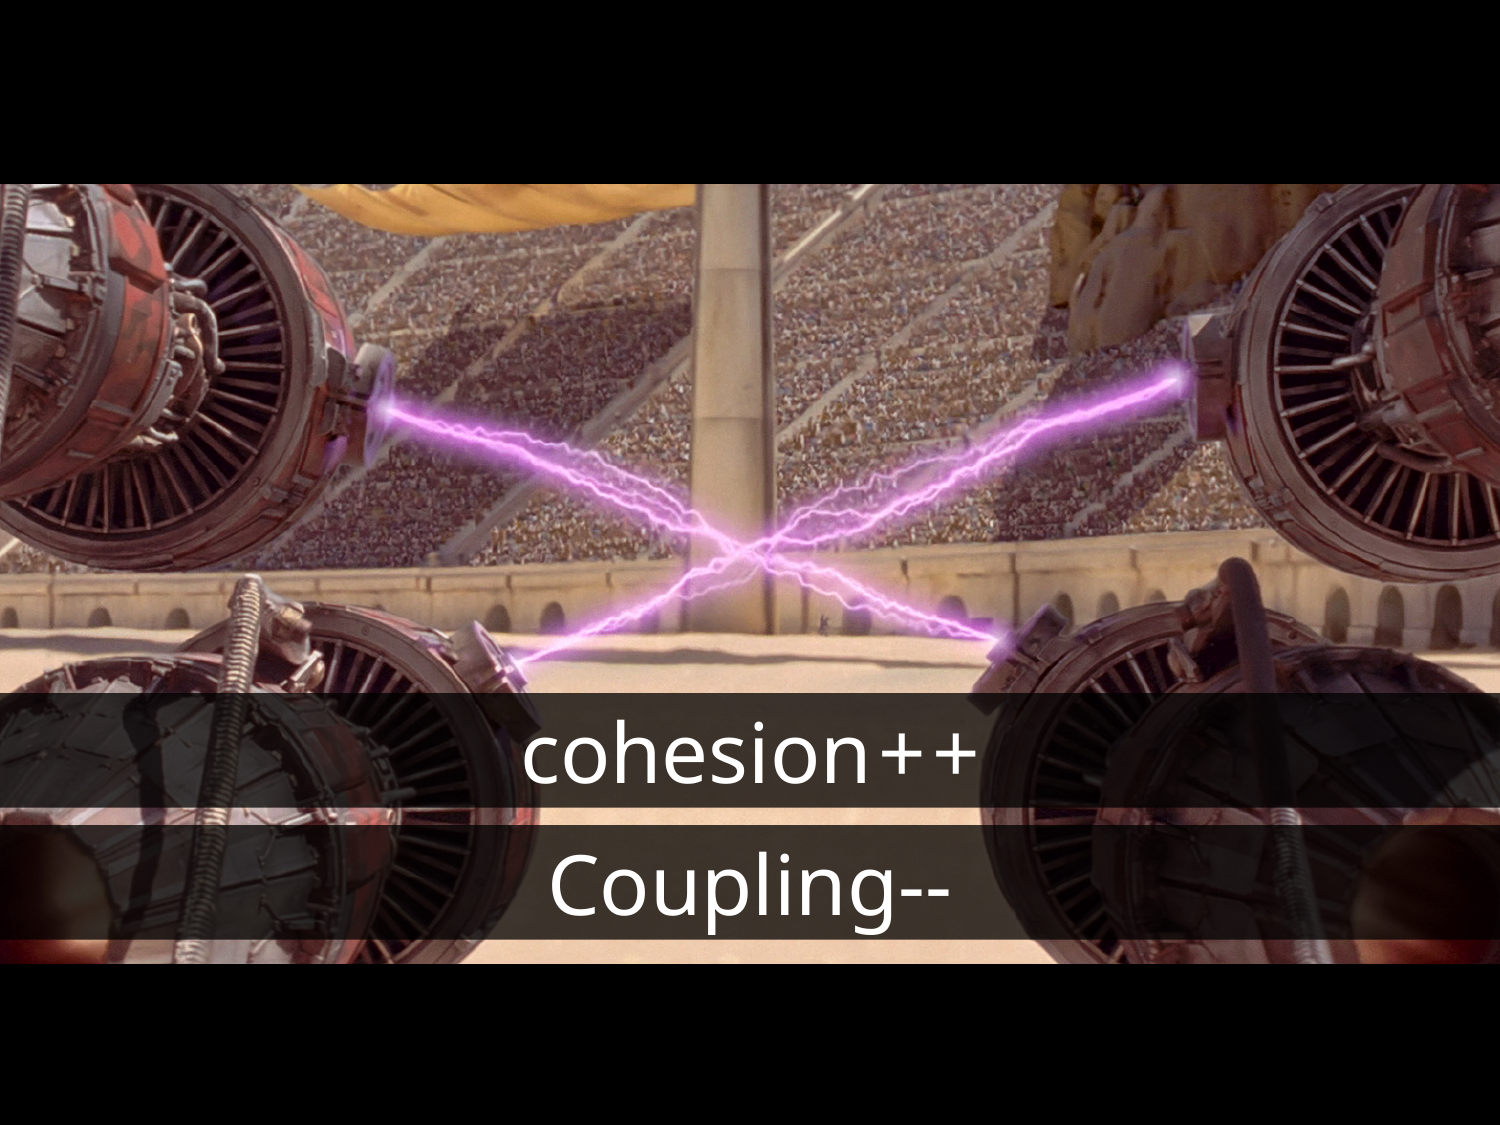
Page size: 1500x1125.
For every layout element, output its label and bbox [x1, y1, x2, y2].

picture [0, 184, 1500, 965]
